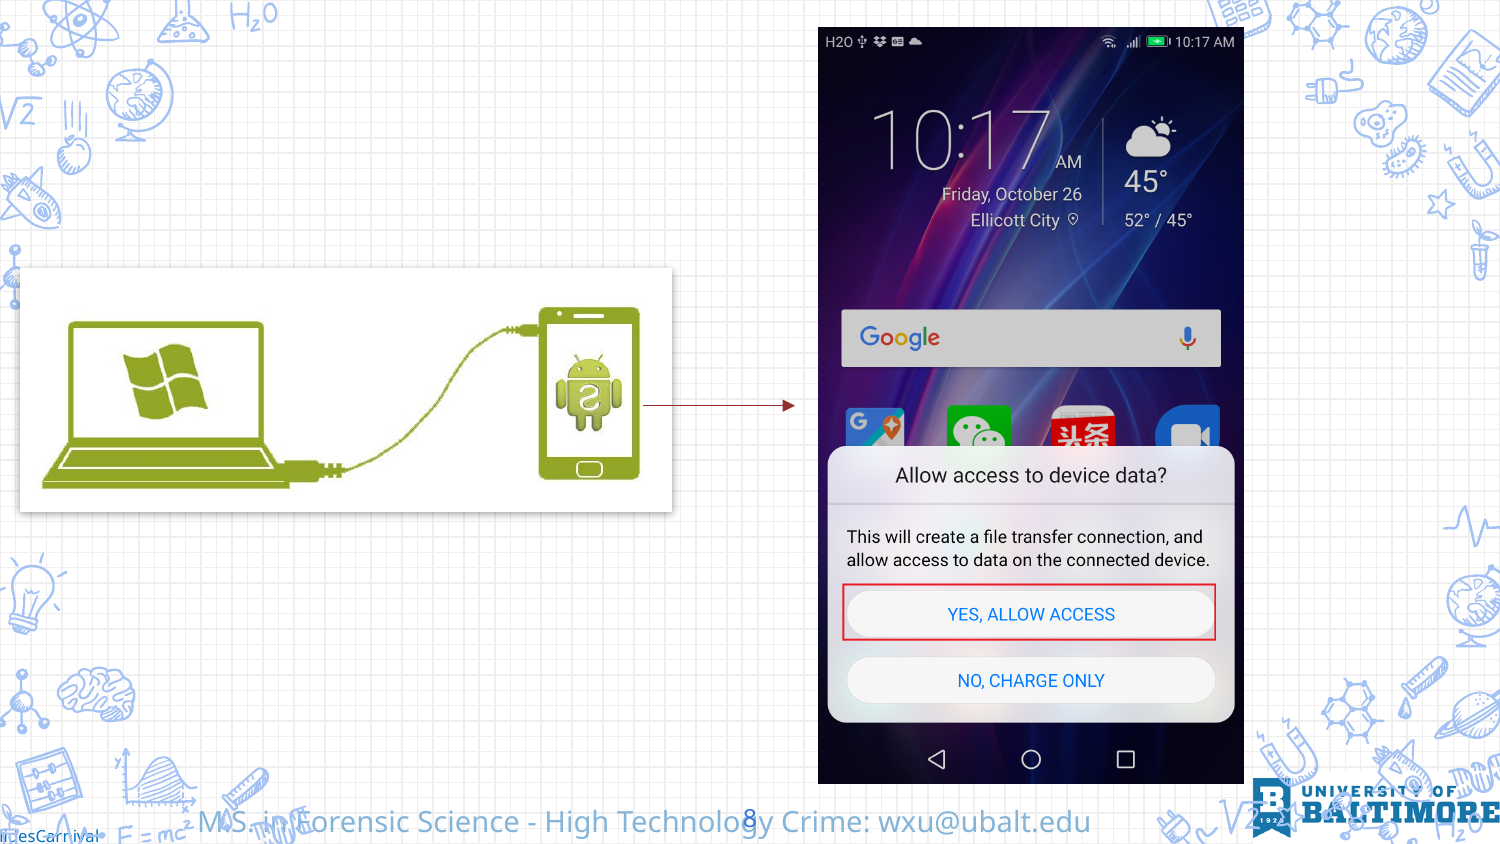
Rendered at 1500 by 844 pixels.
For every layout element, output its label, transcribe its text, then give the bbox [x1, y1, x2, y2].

picture [33, 281, 658, 498]
picture [1479, 779, 1483, 790]
picture [1381, 771, 1421, 792]
picture [1388, 823, 1396, 835]
picture [818, 27, 1244, 784]
picture [1253, 771, 1500, 844]
picture [1375, 780, 1390, 791]
picture [1283, 771, 1308, 783]
picture [1342, 796, 1349, 806]
picture [1481, 771, 1489, 788]
picture [1405, 773, 1430, 800]
picture [1354, 819, 1361, 827]
picture [1471, 771, 1479, 786]
picture [1408, 786, 1417, 792]
slide_number 8 [705, 796, 795, 844]
